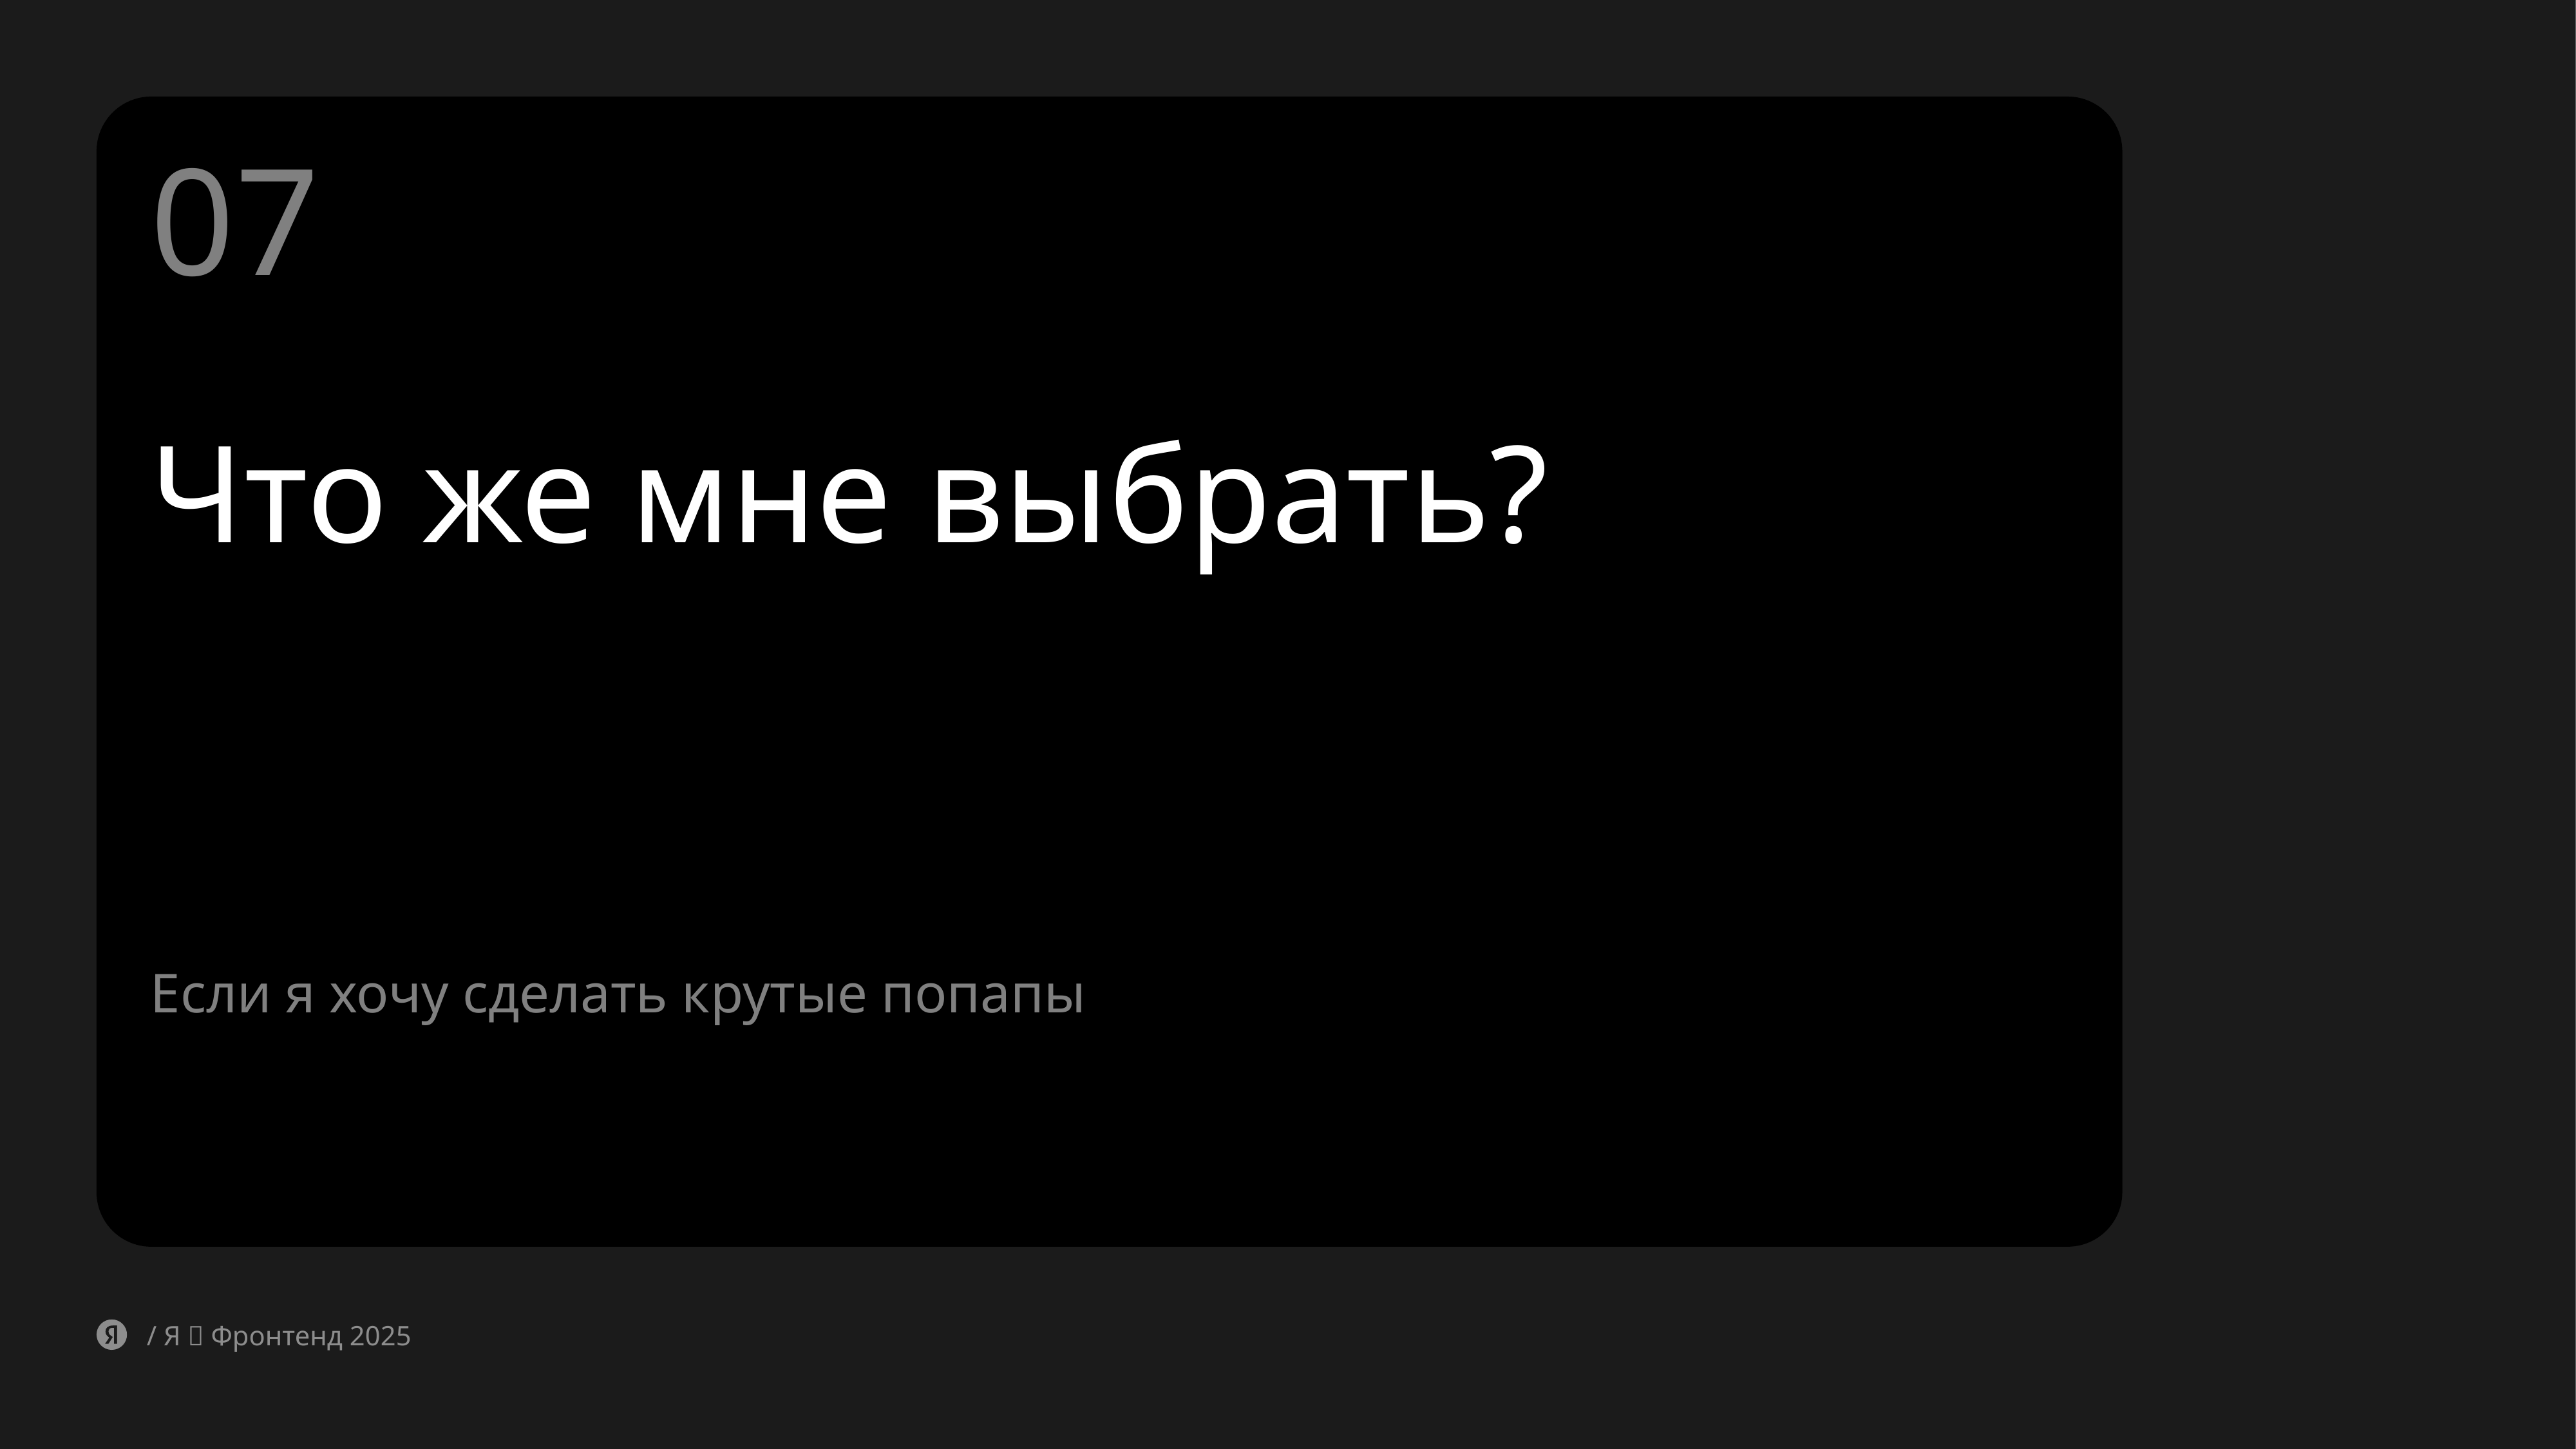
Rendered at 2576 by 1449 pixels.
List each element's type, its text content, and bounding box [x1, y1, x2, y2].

title Что же мне выбрать? [150, 431, 1871, 864]
footer / Я 💛 Фронтенд 2025 [146, 1318, 1718, 1351]
list Если я хочу сделать крутые попапы [150, 959, 1515, 1198]
list 07 [150, 144, 421, 289]
